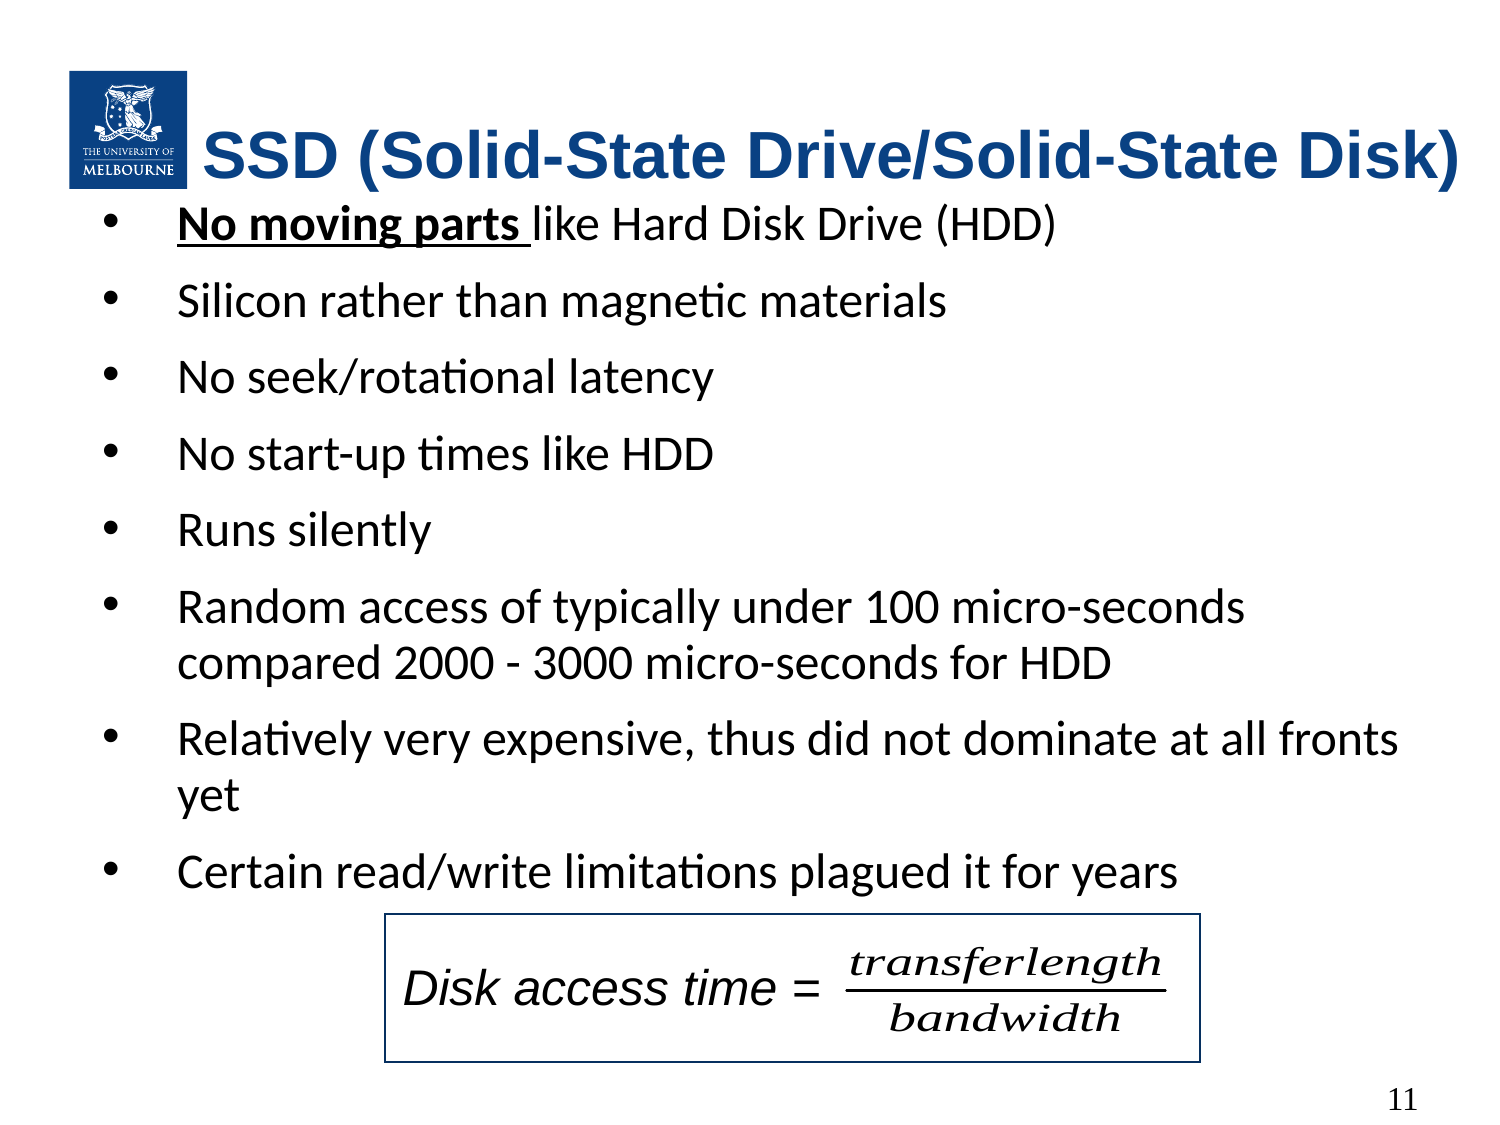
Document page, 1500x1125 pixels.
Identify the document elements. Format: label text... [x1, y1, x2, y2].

list No moving parts like Hard Disk Drive (HDD) Silicon rather than magnetic materials No seek/rotational latency No start-up times like HDD Runs silently Random access of typically under 100 micro-seconds compared 2000 - 3000 micro-seconds for HDD Relatively very expensive, thus did not dominate at all fronts yet Certain read/write limitations plagued it for years [86, 187, 1452, 1125]
text_box [727, 152, 1376, 1025]
text_box [384, 913, 1201, 1063]
title SSD (Solid-State Drive/Solid-State Disk) [187, 97, 1484, 201]
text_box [837, 937, 1179, 1041]
